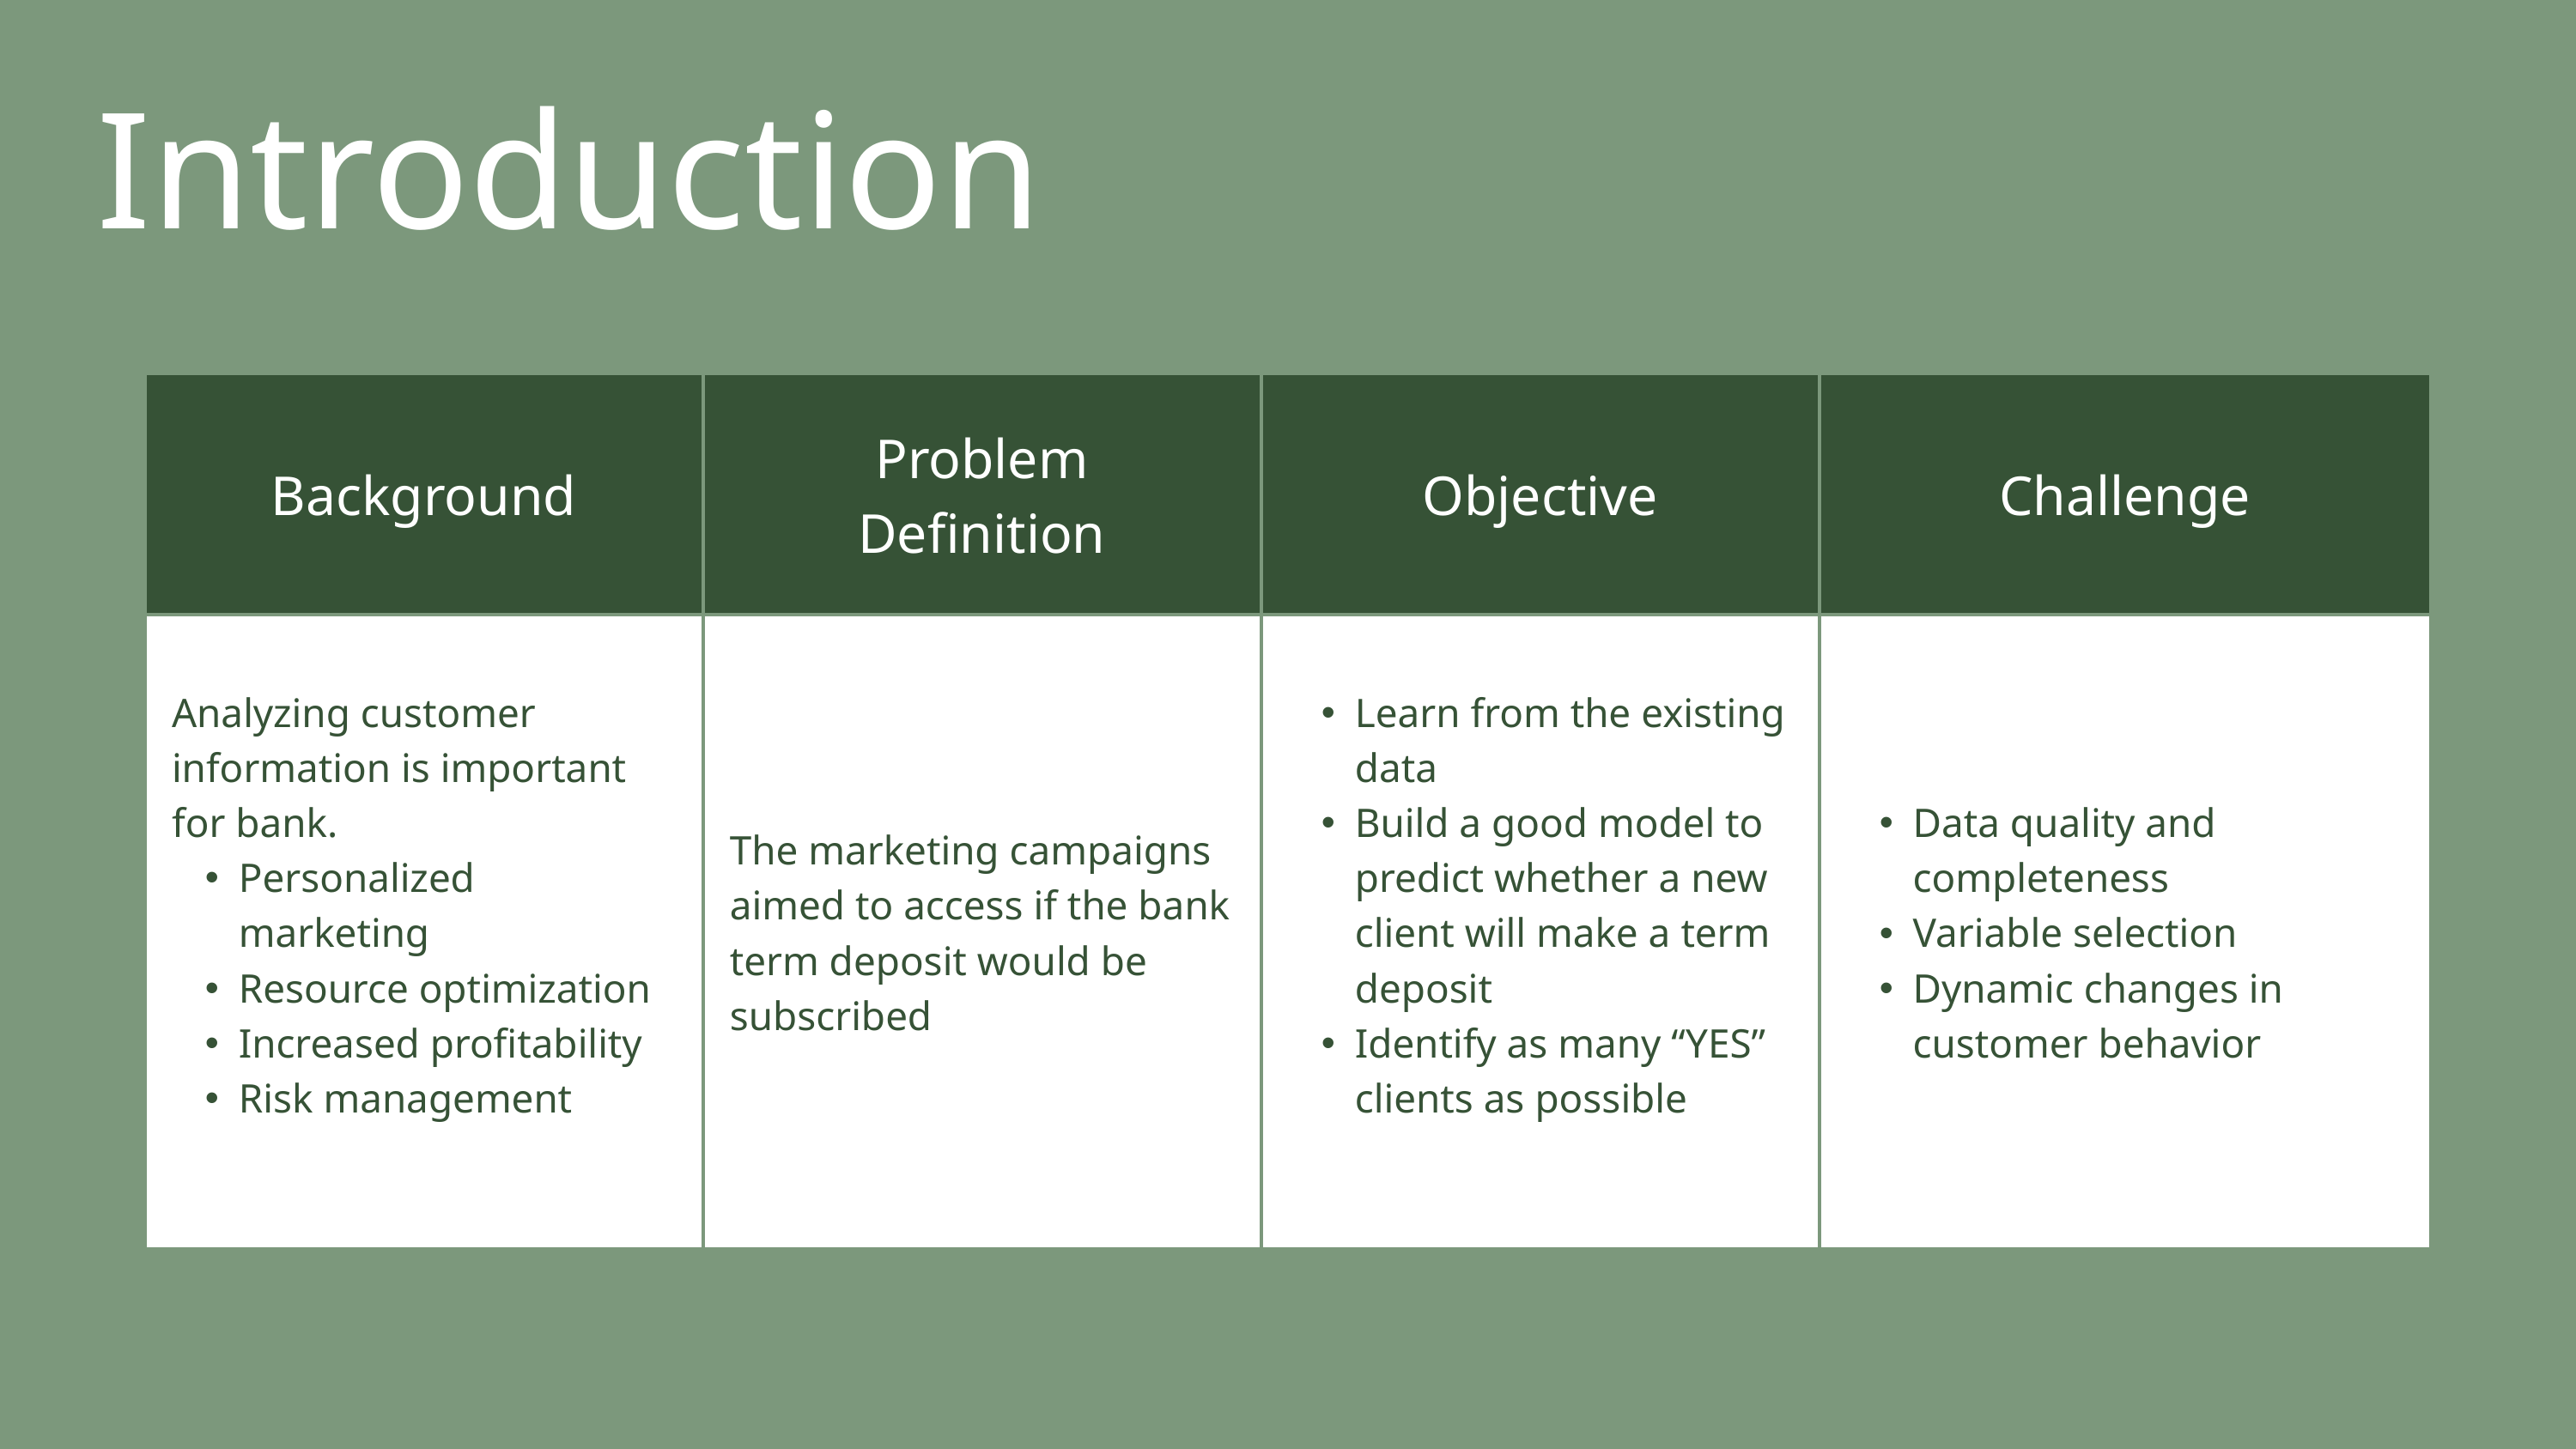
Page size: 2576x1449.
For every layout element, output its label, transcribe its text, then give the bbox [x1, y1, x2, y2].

table_header Background [147, 375, 702, 613]
table_cell Learn from the existing data Build a good model to predict whether a new client will make a term deposit Identify as many “YES” clients as possible [1263, 616, 1818, 1247]
table_header Problem Definition [705, 375, 1260, 613]
table_header Objective [1263, 375, 1818, 613]
table_cell The marketing campaigns aimed to access if the bank term deposit would be subscribed [705, 616, 1260, 1247]
table_cell Data quality and completeness Variable selection Dynamic changes in customer behavior [1821, 616, 2429, 1247]
text_box Introduction [96, 67, 1547, 261]
table_cell Analyzing customer information is important for bank. Personalized marketing Resource optimization Increased profitability Risk management [147, 616, 702, 1247]
table_header Challenge [1821, 375, 2429, 613]
